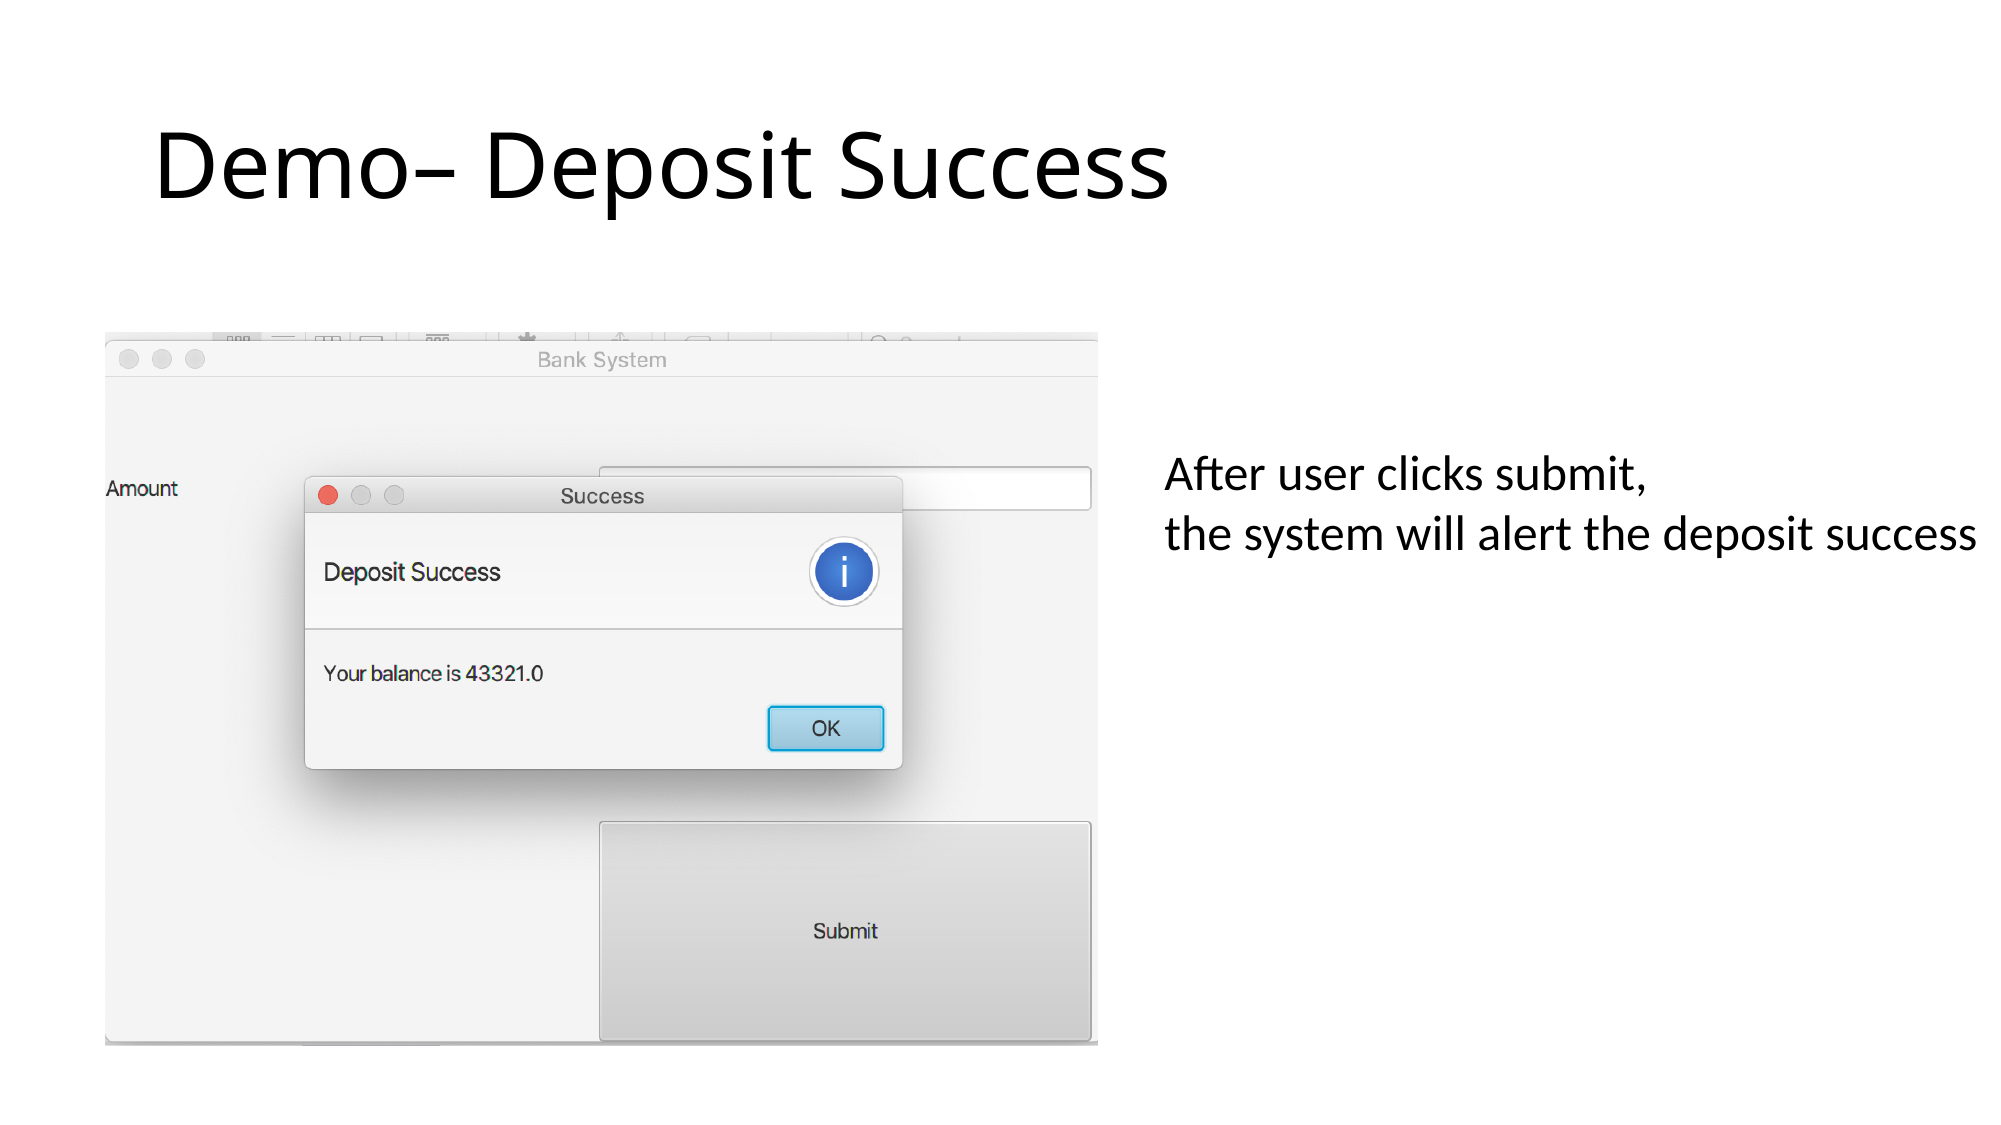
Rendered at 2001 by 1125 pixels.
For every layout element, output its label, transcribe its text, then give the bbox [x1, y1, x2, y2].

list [105, 332, 1098, 1047]
title Demo– Deposit Success [137, 59, 1863, 278]
text_box After user clicks submit, the system will alert the deposit success [1149, 433, 1993, 569]
